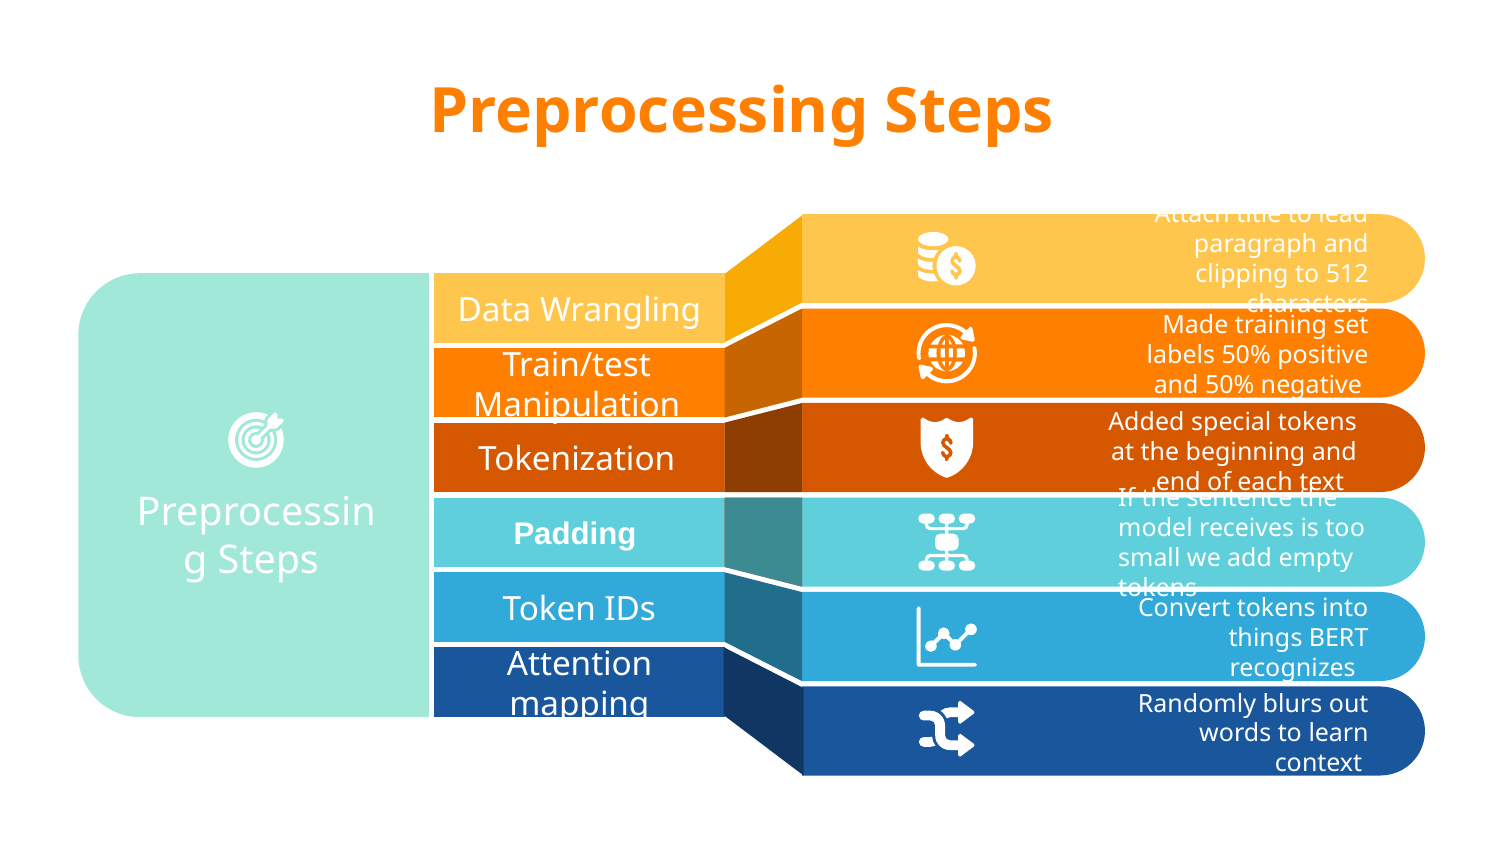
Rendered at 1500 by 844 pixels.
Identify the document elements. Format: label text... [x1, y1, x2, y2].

text_box Data Wrangling [439, 282, 720, 334]
text_box Tokenization [436, 432, 718, 483]
text_box [725, 215, 802, 342]
text_box Convert tokens into things BERT recognizes [1103, 592, 1384, 681]
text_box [227, 411, 285, 469]
text_box [1094, 404, 1384, 491]
text_box [803, 308, 1095, 398]
text_box [724, 308, 803, 418]
text_box [802, 686, 1426, 776]
text_box [434, 273, 725, 343]
text_box [803, 497, 1388, 587]
text_box [434, 348, 724, 418]
text_box [78, 273, 429, 718]
text_box Added special tokens at the beginning and end of each text [1091, 406, 1373, 496]
text_box [723, 647, 804, 776]
title Preprocessing Steps [75, 67, 1425, 147]
text_box Preprocessing Steps [115, 489, 397, 578]
text_box Made training set labels 50% positive and 50% negative [1095, 308, 1384, 398]
text_box [434, 422, 724, 493]
text_box Attention mapping [439, 656, 720, 708]
text_box [920, 417, 974, 478]
text_box [724, 572, 803, 682]
text_box [724, 497, 803, 587]
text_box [915, 322, 979, 384]
text_box [434, 647, 724, 717]
text_box [1384, 592, 1426, 681]
text_box [802, 591, 1381, 682]
text_box [724, 403, 803, 493]
text_box If the sentence the model receives is too small we add empty tokens [1103, 496, 1425, 586]
text_box Padding [434, 497, 724, 567]
text_box Randomly blurs out words to learn context [1103, 687, 1384, 777]
text_box Token IDs [439, 581, 720, 633]
text_box Train/test Manipulation [436, 357, 718, 409]
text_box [918, 700, 975, 757]
text_box Attach title to lead paragraph and clipping to 512 characters [1091, 214, 1384, 300]
text_box [434, 572, 724, 642]
text_box [1384, 308, 1426, 398]
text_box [917, 231, 976, 286]
text_box [802, 214, 1426, 304]
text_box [916, 606, 978, 667]
text_box [802, 402, 1426, 493]
text_box [918, 513, 976, 571]
